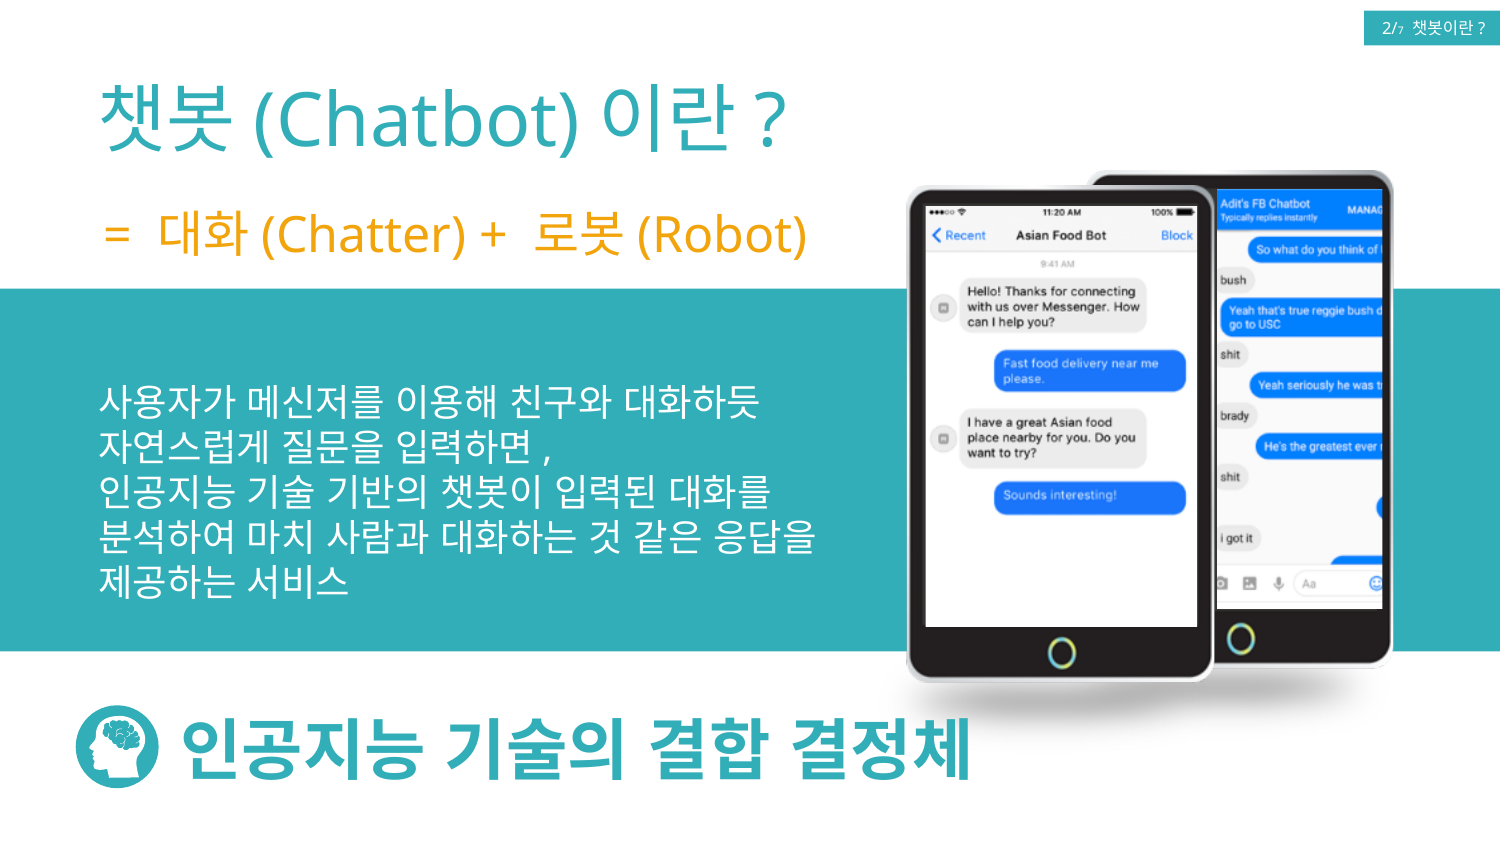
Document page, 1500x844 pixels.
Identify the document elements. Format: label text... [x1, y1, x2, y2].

text_box 인공지능 기술의 결합 결정체 [165, 700, 1248, 795]
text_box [75, 705, 159, 789]
list 챗봇(Chatbot)이란? [83, 68, 810, 164]
picture [808, 170, 1459, 756]
text_box 2/7 챗봇이란? [1364, 10, 1500, 46]
text_box = 대화(Chatter) + 로봇(Robot) [89, 194, 803, 270]
text_box 사용자가 메신저를 이용해 친구와 대화하듯 자연스럽게 질문을 입력하면, 인공지능 기술 기반의 챗봇이 입력된 대화를 분석하여 마치 사람과 대화하는 것 같은 응답을 제공하는 서비스 [83, 371, 803, 611]
